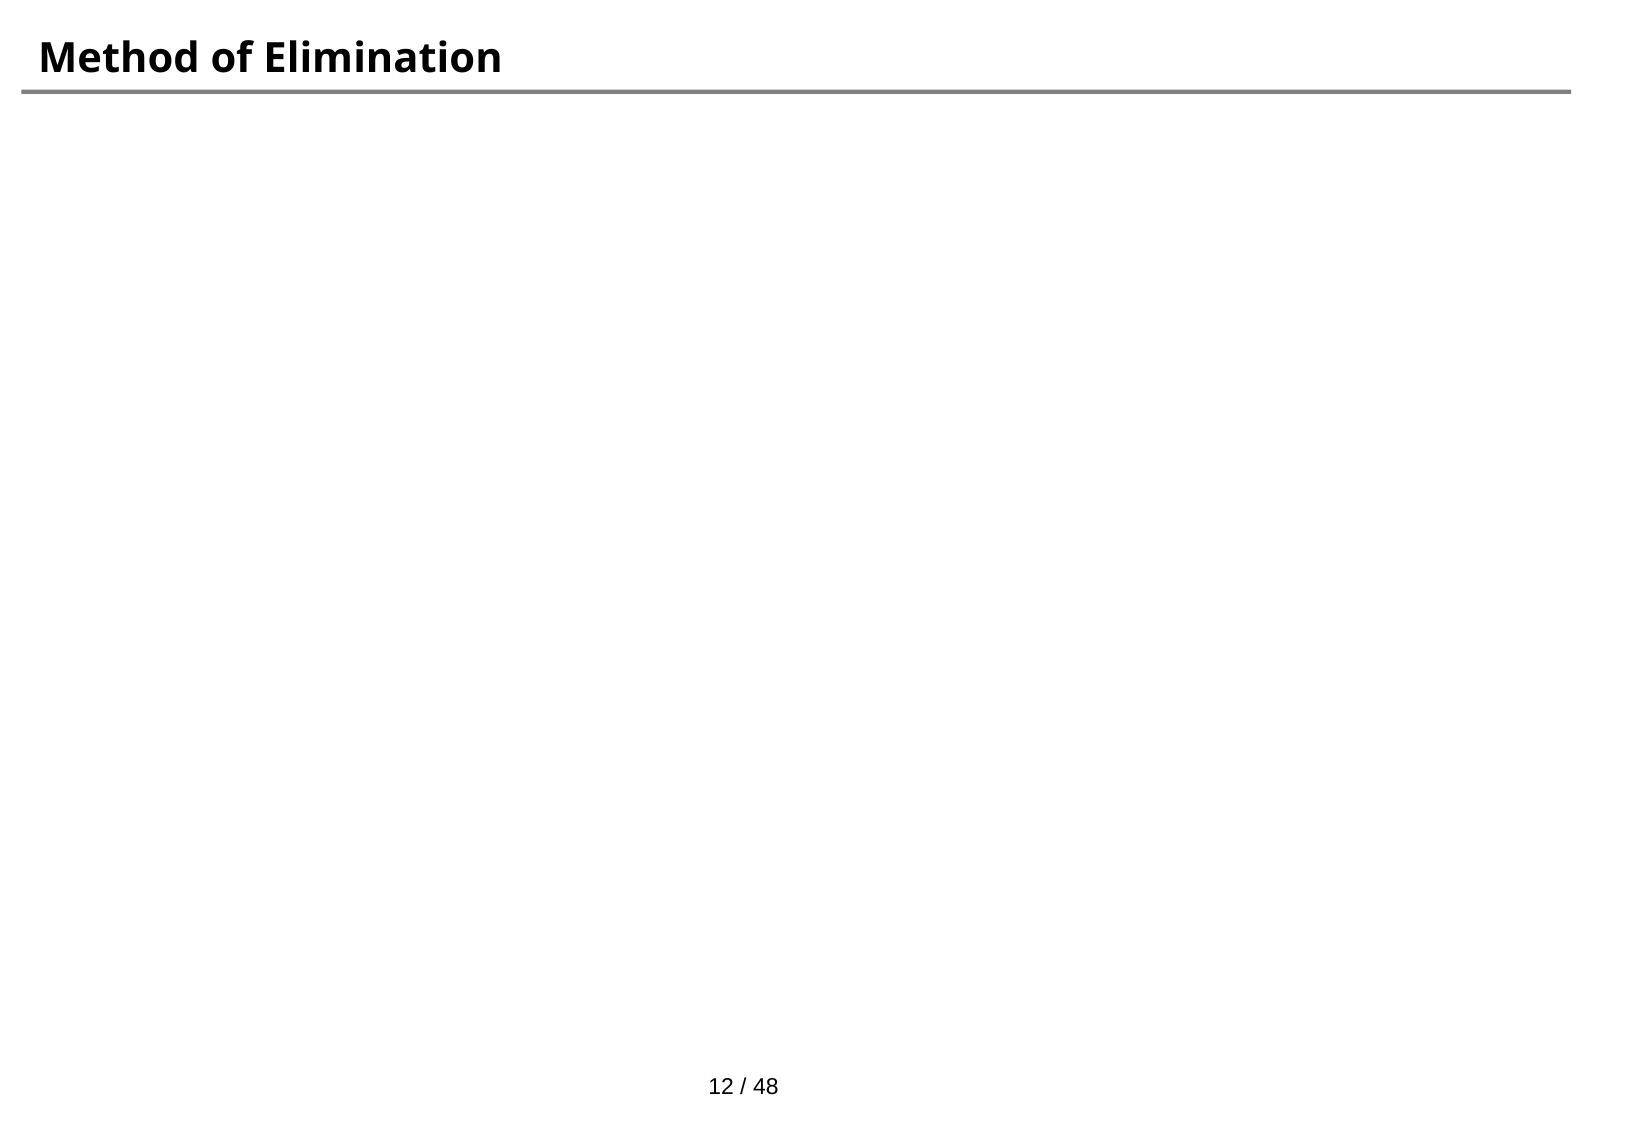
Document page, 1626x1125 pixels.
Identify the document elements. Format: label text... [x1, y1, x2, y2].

title Method of Elimination [22, 21, 1179, 91]
